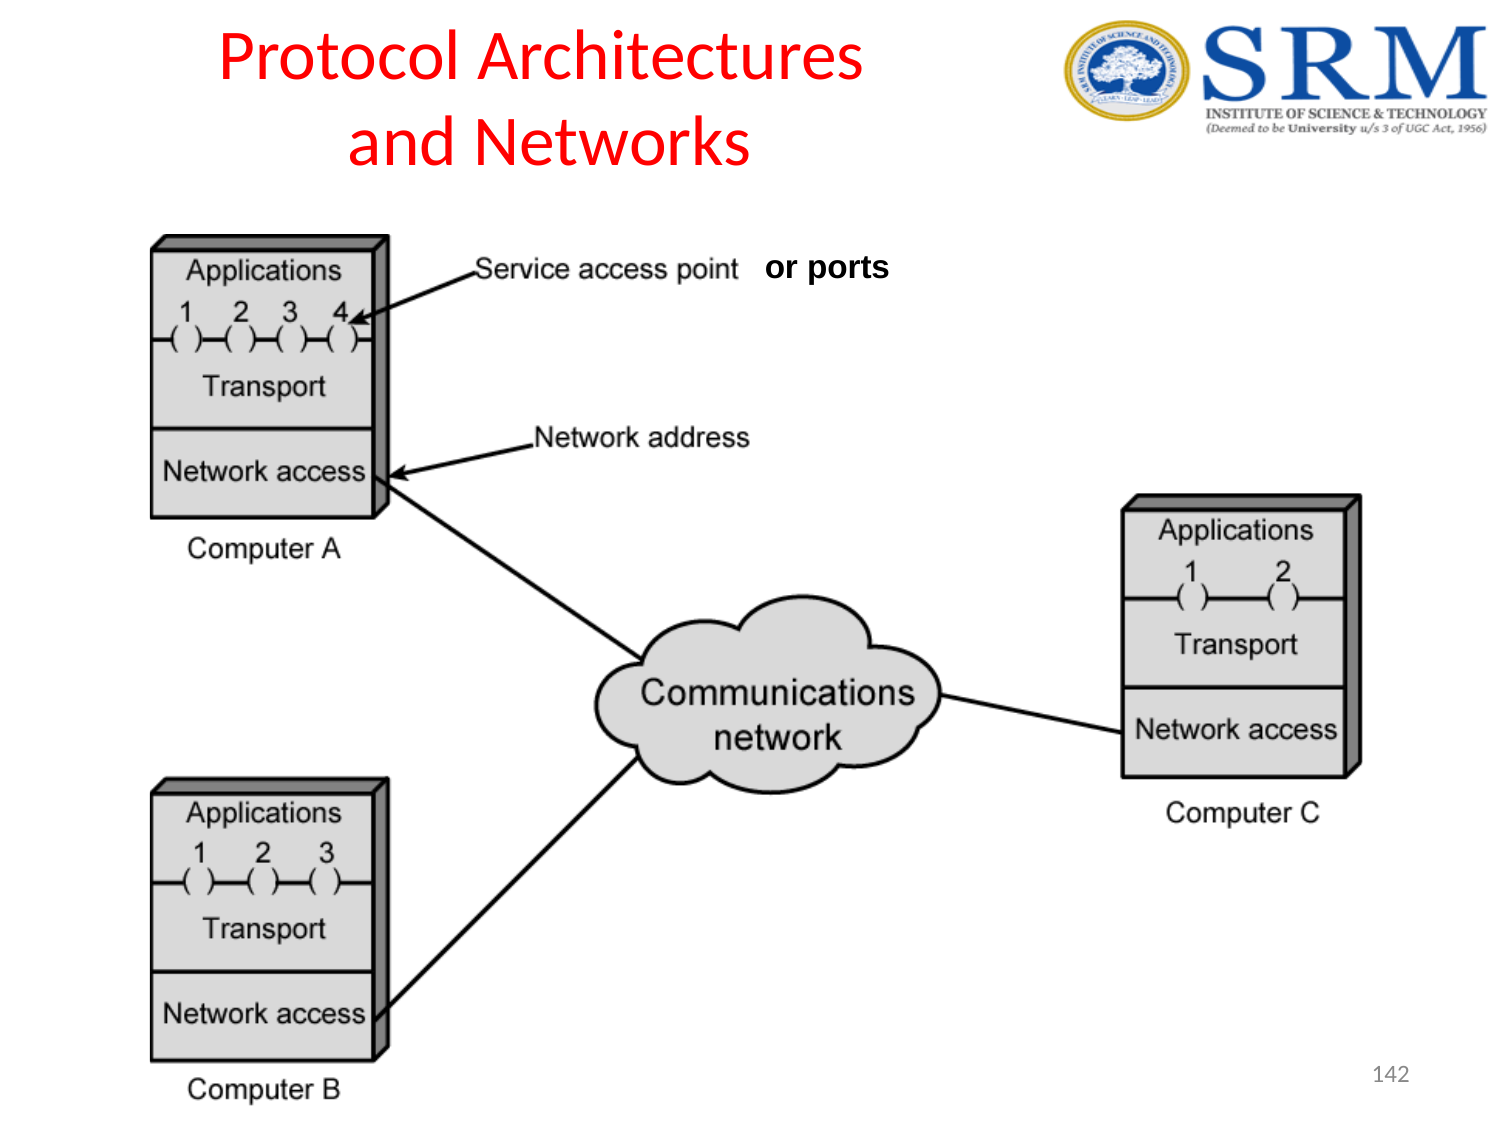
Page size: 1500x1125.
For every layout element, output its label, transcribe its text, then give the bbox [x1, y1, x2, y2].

picture [149, 234, 1363, 1125]
slide_number ‹#› [1366, 1042, 1425, 1103]
picture [1059, 0, 1500, 151]
title Protocol Architectures and Networks [62, 0, 1038, 188]
